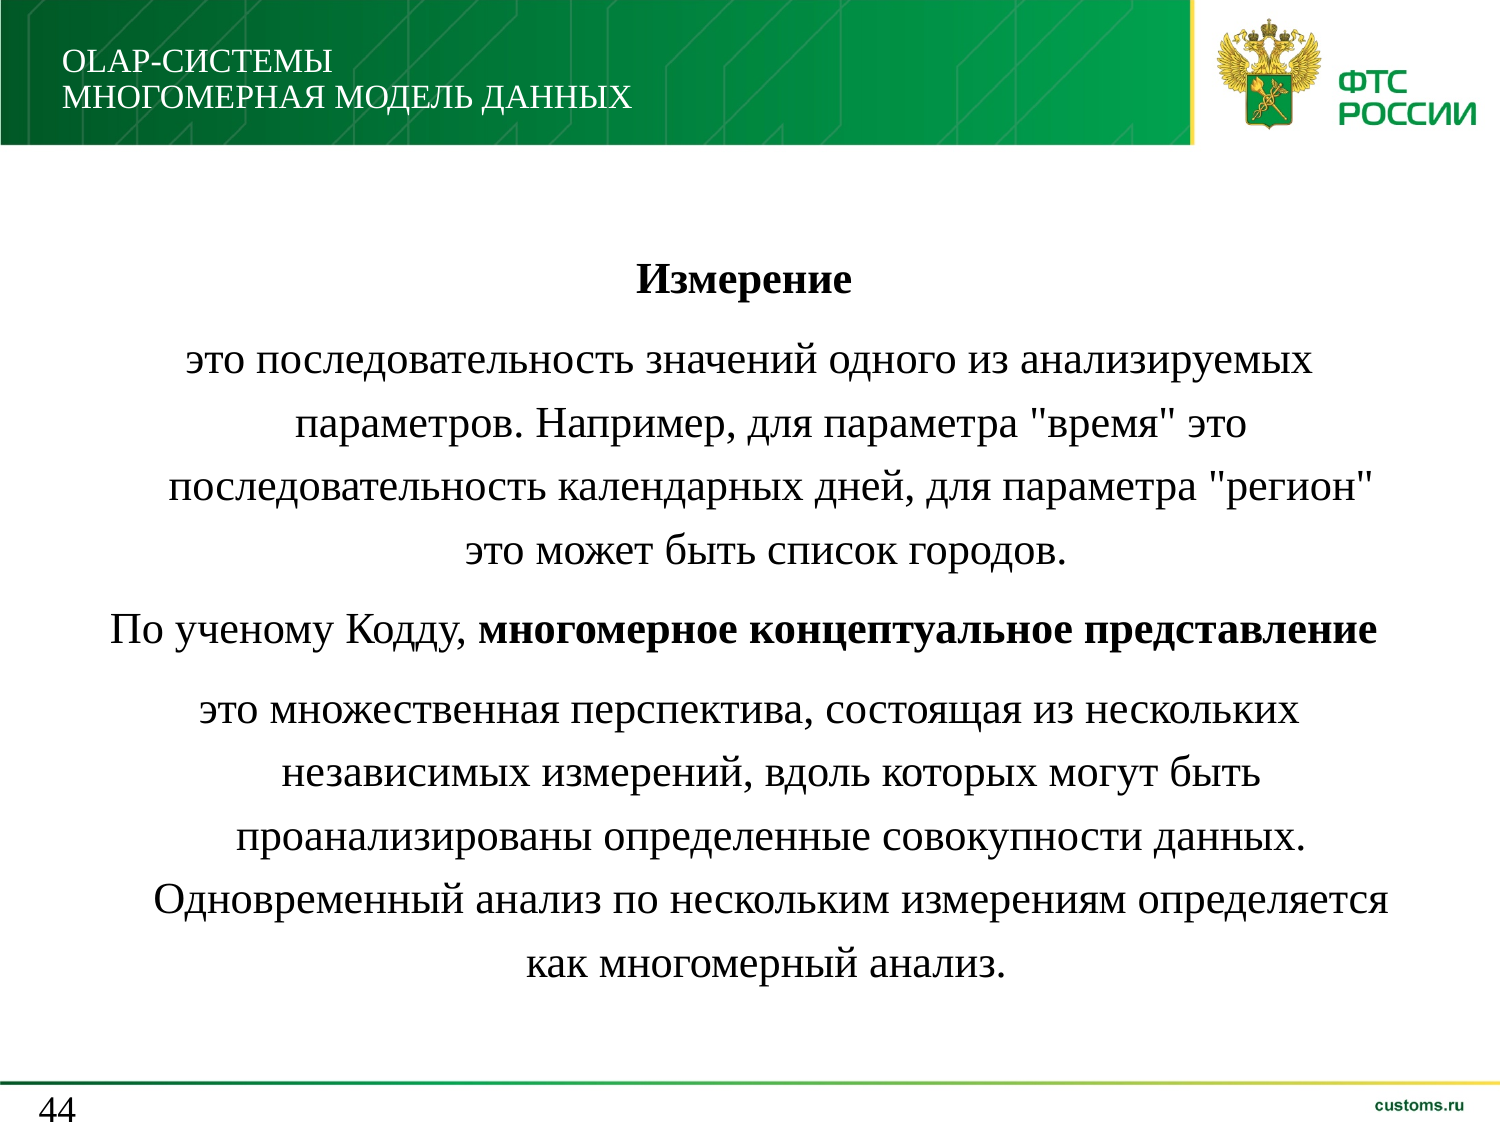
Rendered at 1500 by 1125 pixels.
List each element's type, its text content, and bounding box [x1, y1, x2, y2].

picture [0, 0, 1500, 1125]
text_box 44 [23, 1092, 128, 1124]
list Измерение это последовательность значений одного из анализируемых параметров. Например, для параметра "время" это последовательность календарных дней, для параметра "регион" это может быть список городов. По ученому Кодду, многомерное концептуальное представление это множественная перспектива, состоящая из нескольких независимых измерений, вдоль которых могут быть проанализированы определенные совокупности данных. Одновременный анализ по нескольким измерениям определяется как многомерный анализ. [75, 231, 1425, 1005]
title ОLАР-СИСТЕМЫ МНОГОМЕРНАЯ МОДЕЛЬ ДАННЫХ [46, 35, 1341, 125]
